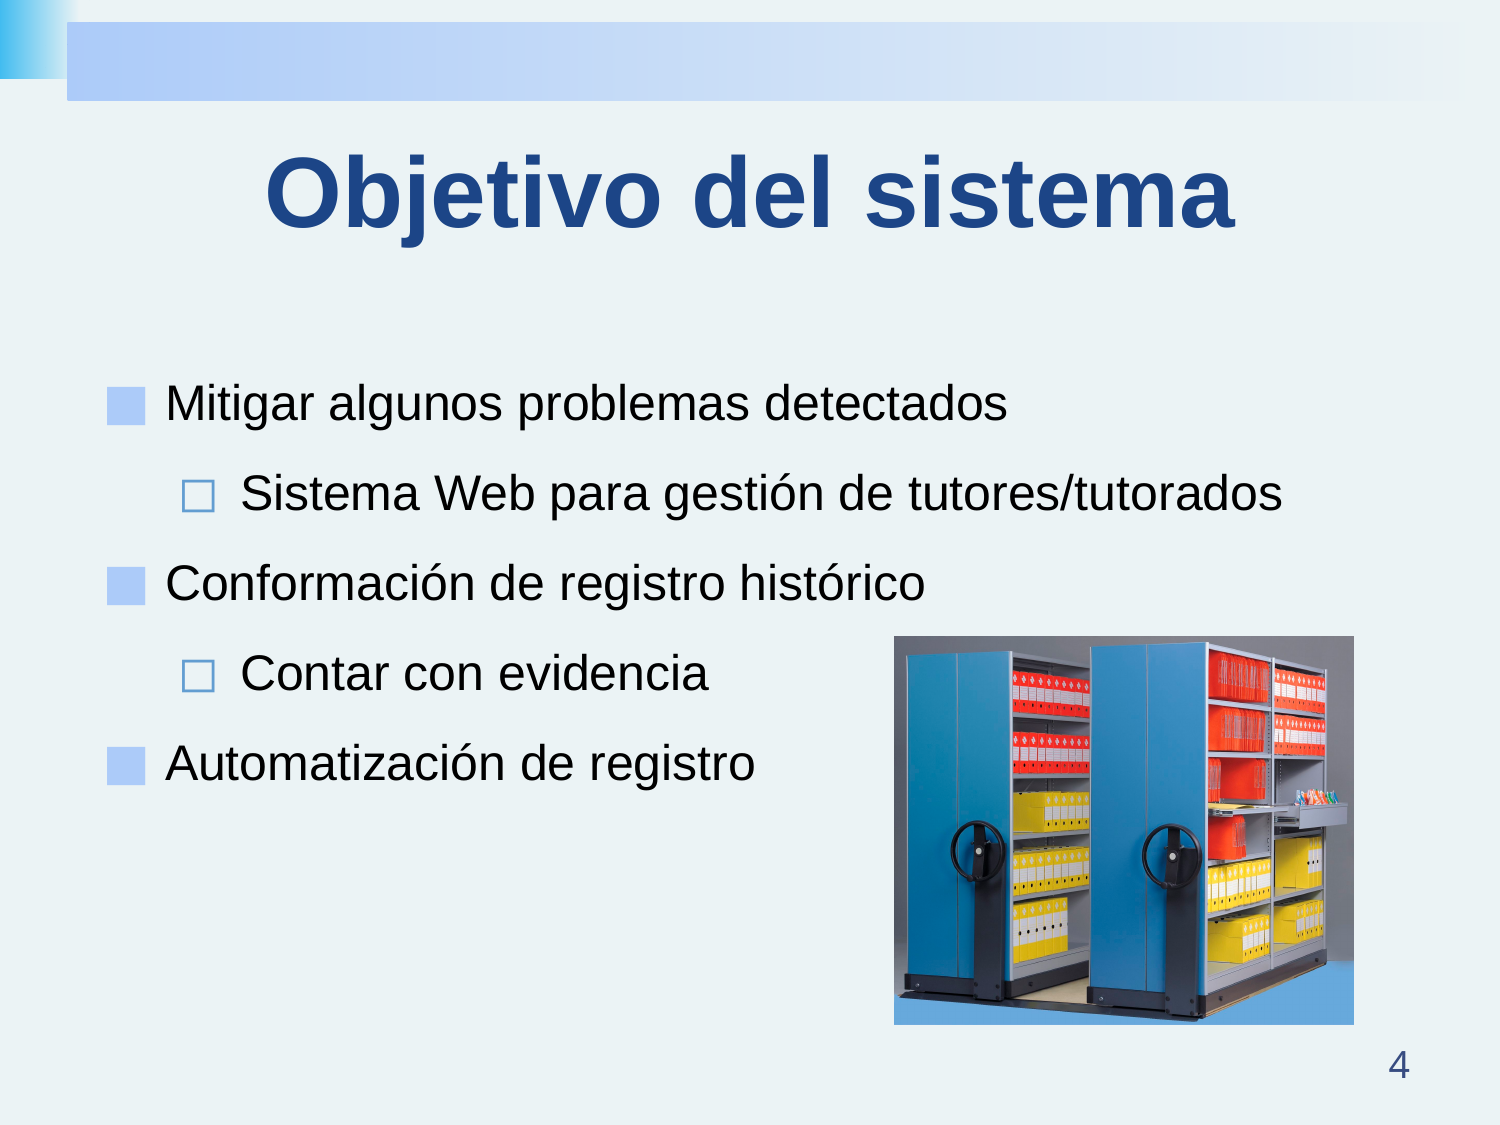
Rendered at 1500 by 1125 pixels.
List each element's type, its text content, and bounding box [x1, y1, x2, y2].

list Mitigar algunos problemas detectados Sistema Web para gestión de tutores/tutorados Conformación de registro histórico Contar con evidencia Automatización de registro [75, 324, 1425, 963]
picture [894, 635, 1355, 1026]
slide_number ‹#› [1074, 1025, 1425, 1100]
title Objetivo del sistema [75, 75, 1425, 300]
